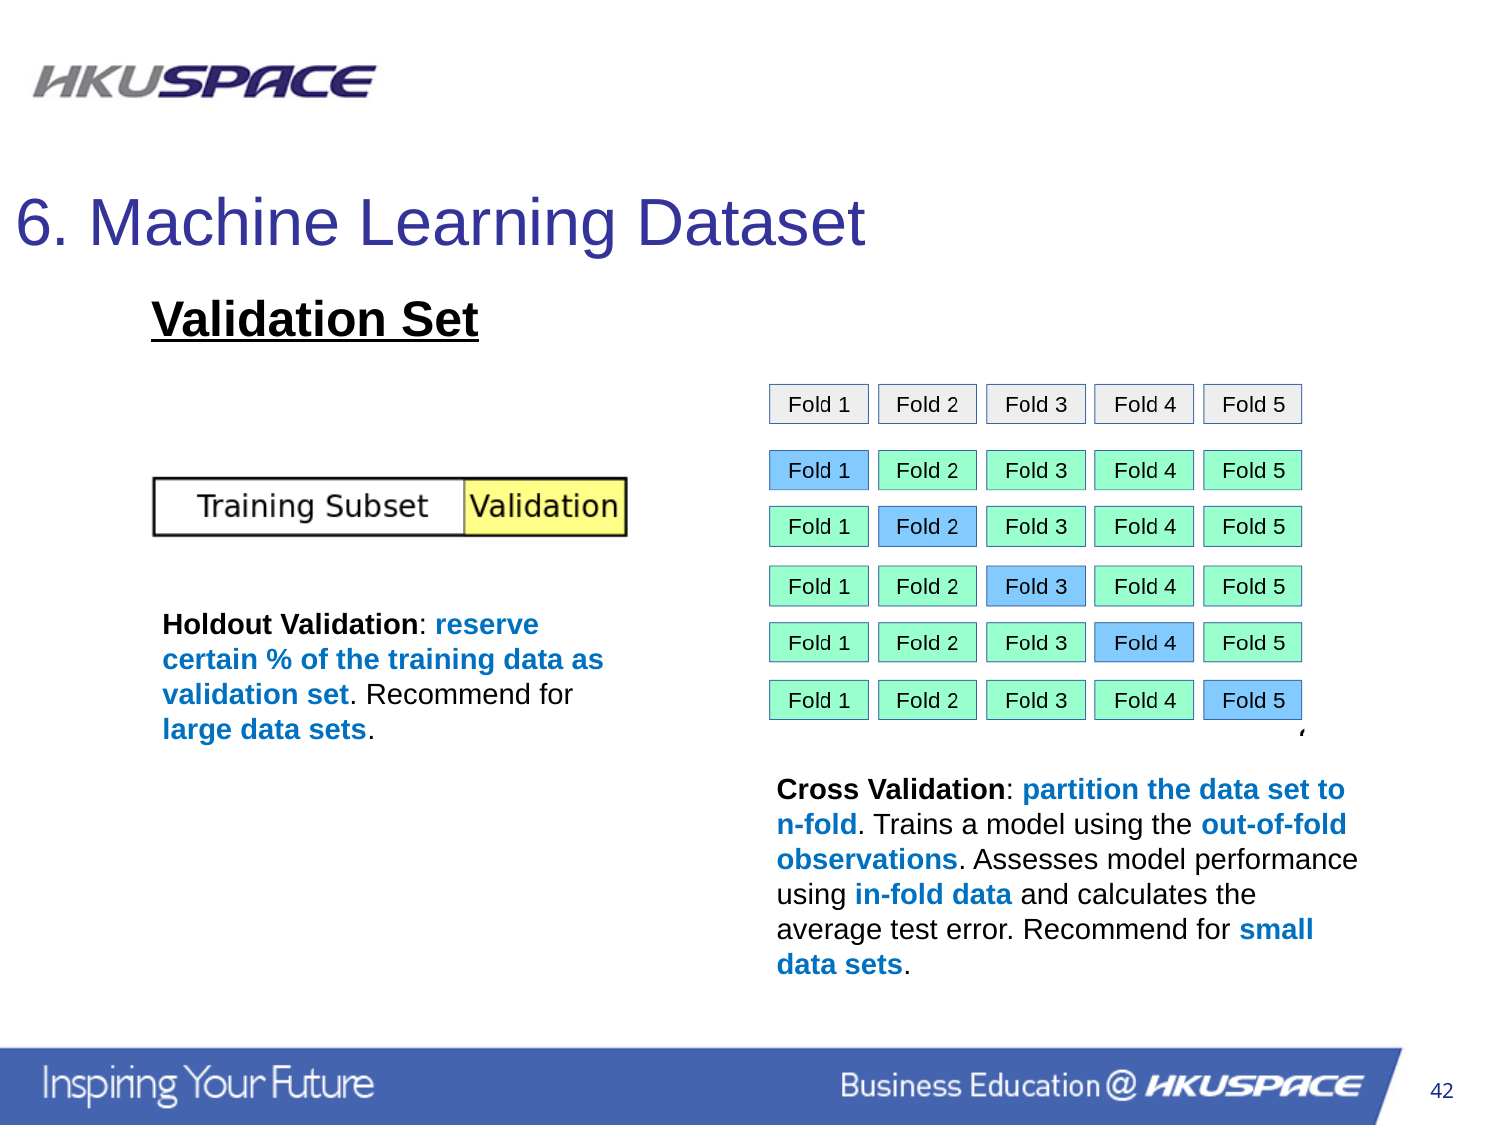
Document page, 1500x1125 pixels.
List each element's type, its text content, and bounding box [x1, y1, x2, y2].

picture [0, 0, 1500, 1125]
text_box Cross Validation: partition the data set to n-fold. Trains a model using the out-of-fold observations. Assesses model performance using in-fold data and calculates the average test error. Recommend for small data sets. [761, 763, 1376, 1048]
text_box Validation Set [70, 278, 1329, 1047]
title 6. Machine Learning Dataset [0, 101, 1325, 266]
slide_number 42 [1415, 1070, 1499, 1125]
text_box Holdout Validation: reserve certain % of the training data as validation set. Recommend for large data sets. [147, 597, 656, 813]
